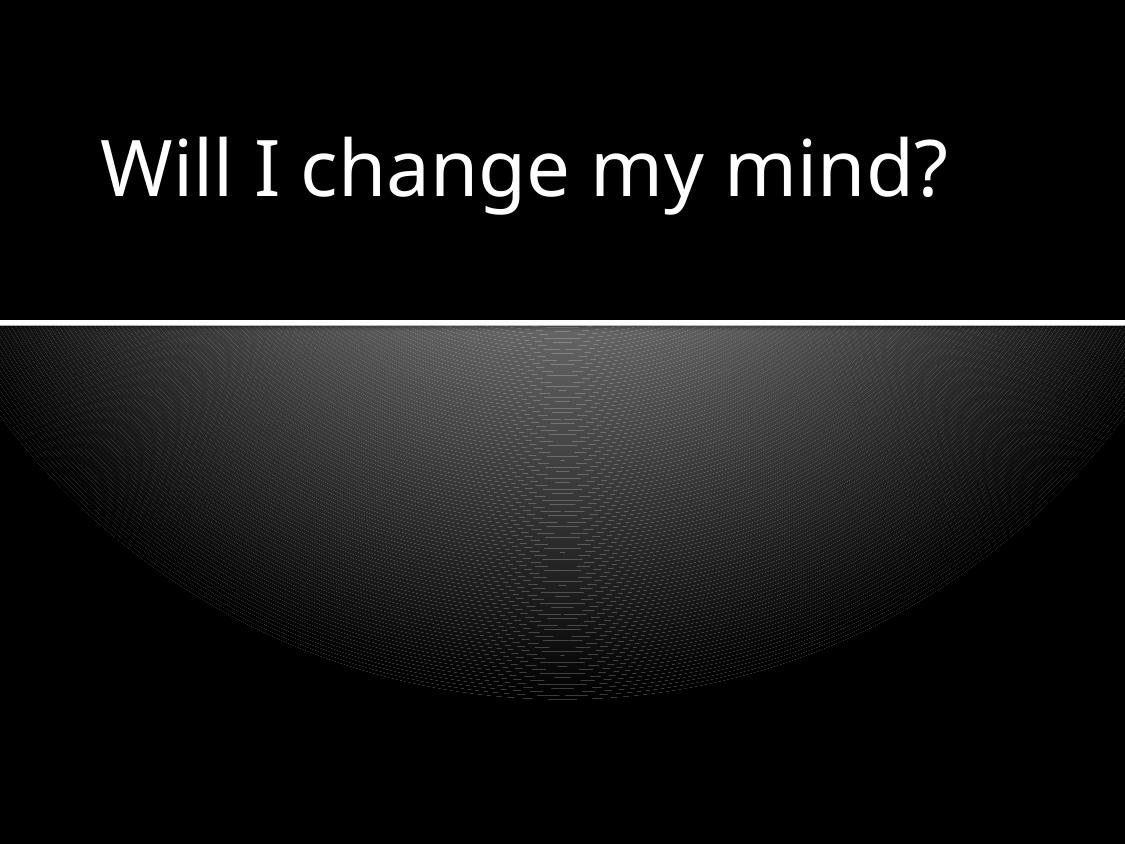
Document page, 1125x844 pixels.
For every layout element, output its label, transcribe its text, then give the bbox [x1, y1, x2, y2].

title Will I change my mind? [92, 14, 1079, 216]
